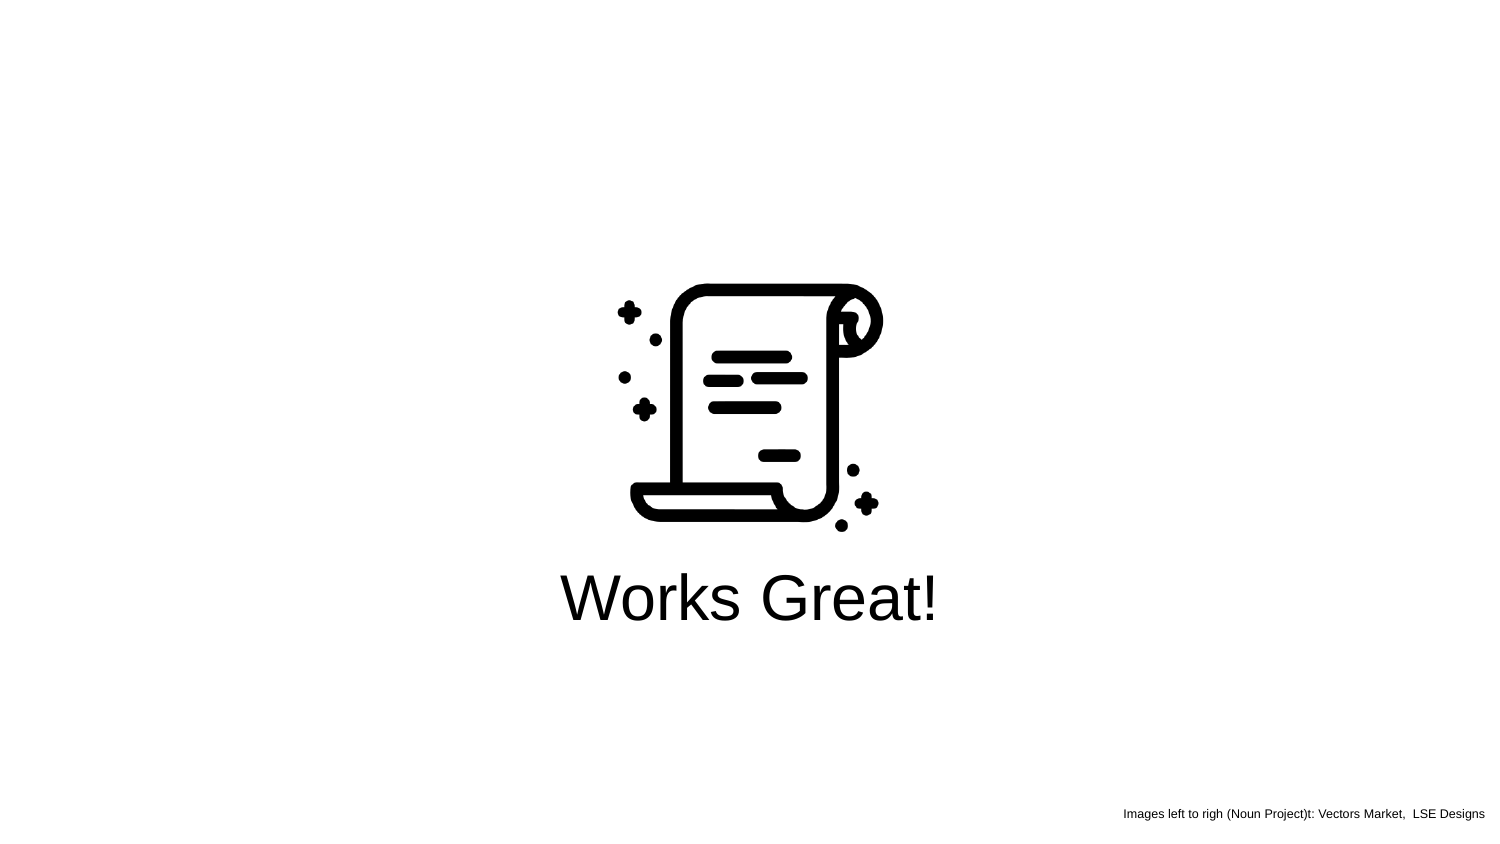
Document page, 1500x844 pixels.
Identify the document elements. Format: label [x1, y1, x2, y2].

picture [0, 187, 1500, 844]
